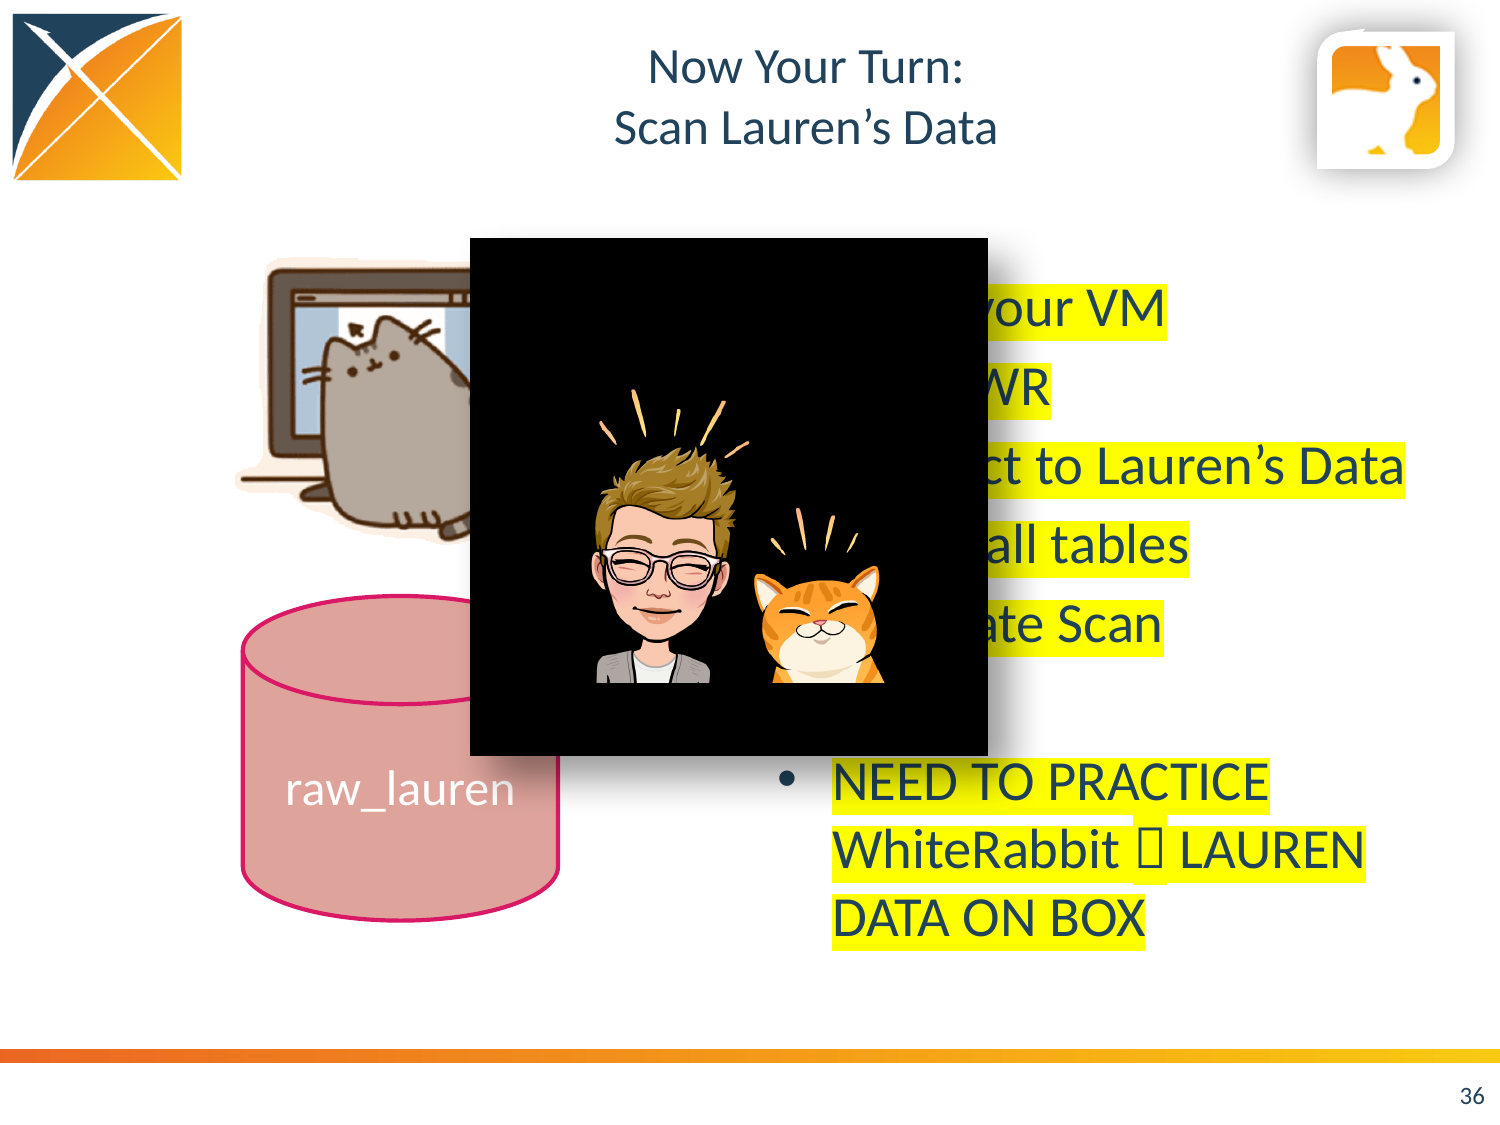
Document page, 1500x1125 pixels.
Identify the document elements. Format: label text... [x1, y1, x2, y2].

picture [1324, 38, 1448, 162]
text_box raw_lauren [240, 605, 561, 923]
picture [0, 0, 206, 200]
slide_number 36 [1149, 1065, 1500, 1125]
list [199, 203, 592, 597]
list Open your VM Open WR Connect to Lauren’s Data Pull in all tables Generate Scan NEED TO PRACTICE WhiteRabbit  LAUREN DATA ON BOX [762, 262, 1425, 1005]
picture [542, 310, 916, 684]
title Now Your Turn: Scan Lauren’s Data [187, 24, 1306, 163]
